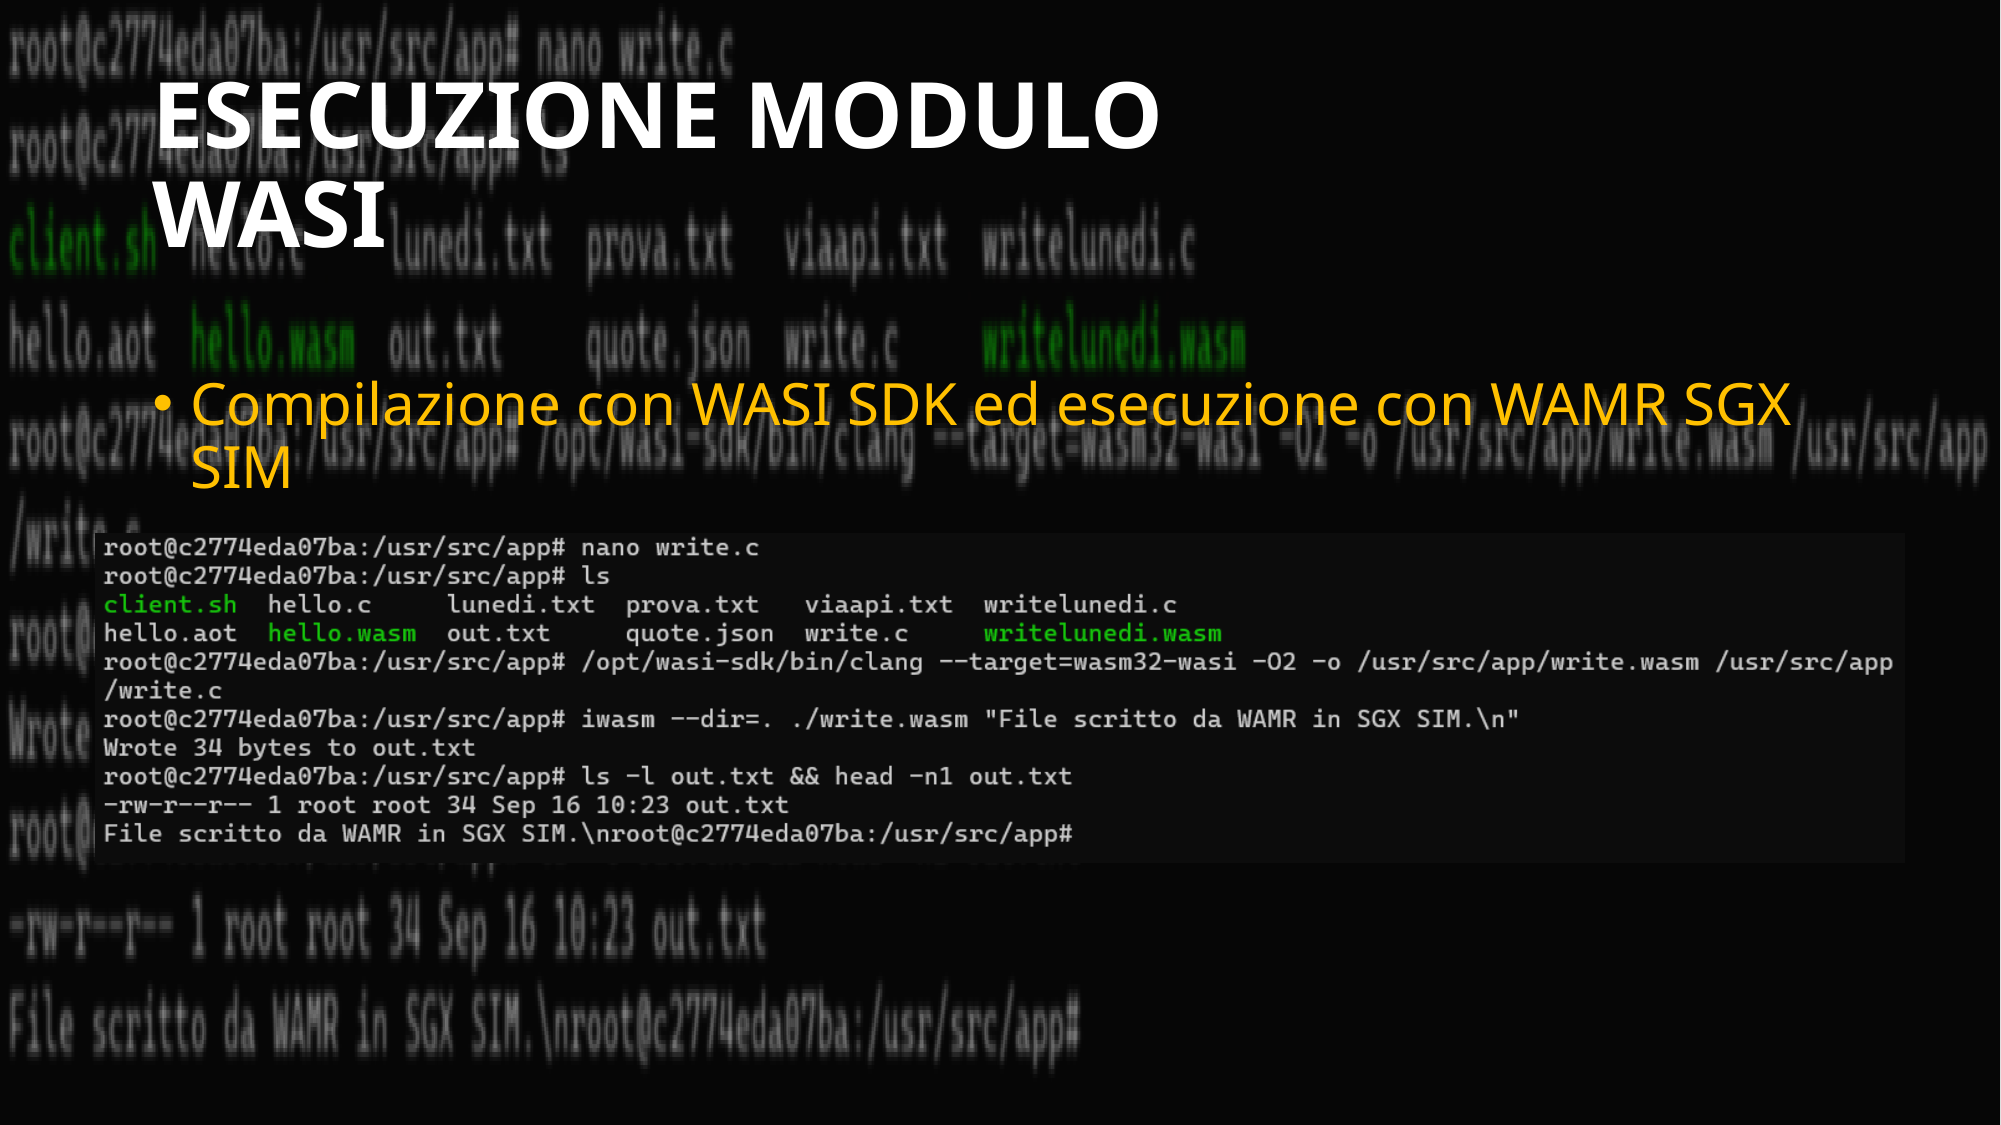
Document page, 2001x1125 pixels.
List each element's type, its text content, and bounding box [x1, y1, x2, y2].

title ESECUZIONE MODULO WASI [137, 59, 1230, 278]
picture [0, 0, 2001, 1125]
list Compilazione con WASI SDK ed esecuzione con WAMR SGX SIM [137, 863, 1863, 1082]
list Compilazione con WASI SDK ed esecuzione con WAMR SGX SIM [137, 367, 1863, 532]
